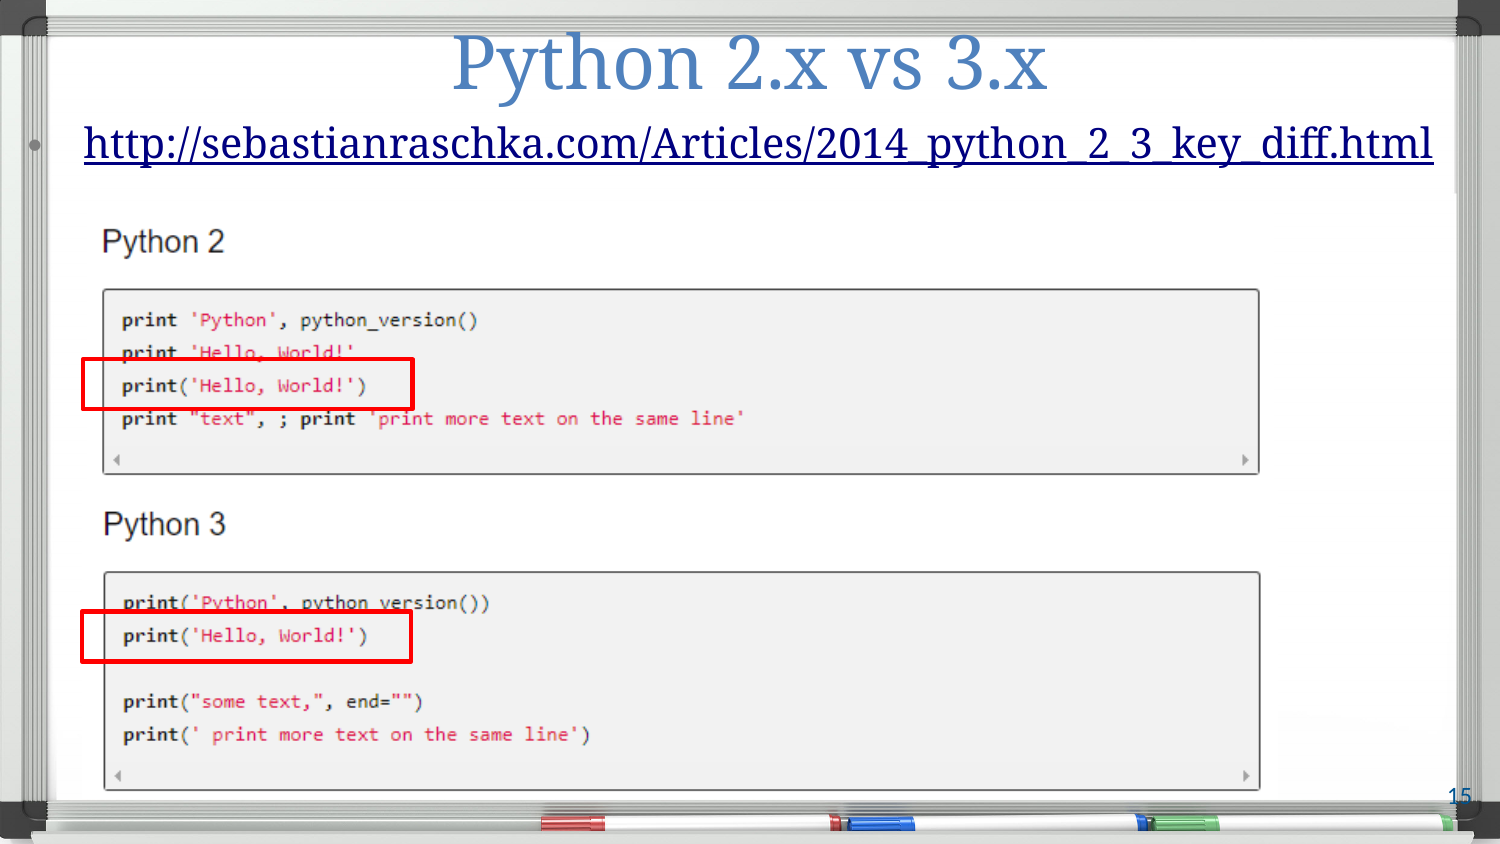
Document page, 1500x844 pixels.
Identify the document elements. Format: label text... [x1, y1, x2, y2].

title Python 2.x vs 3.x [12, 9, 1488, 109]
list http://sebastianraschka.com/Articles/2014_python_2_3_key_diff.html [12, 109, 1488, 235]
picture [0, 0, 1500, 844]
slide_number 15 [1387, 771, 1488, 817]
